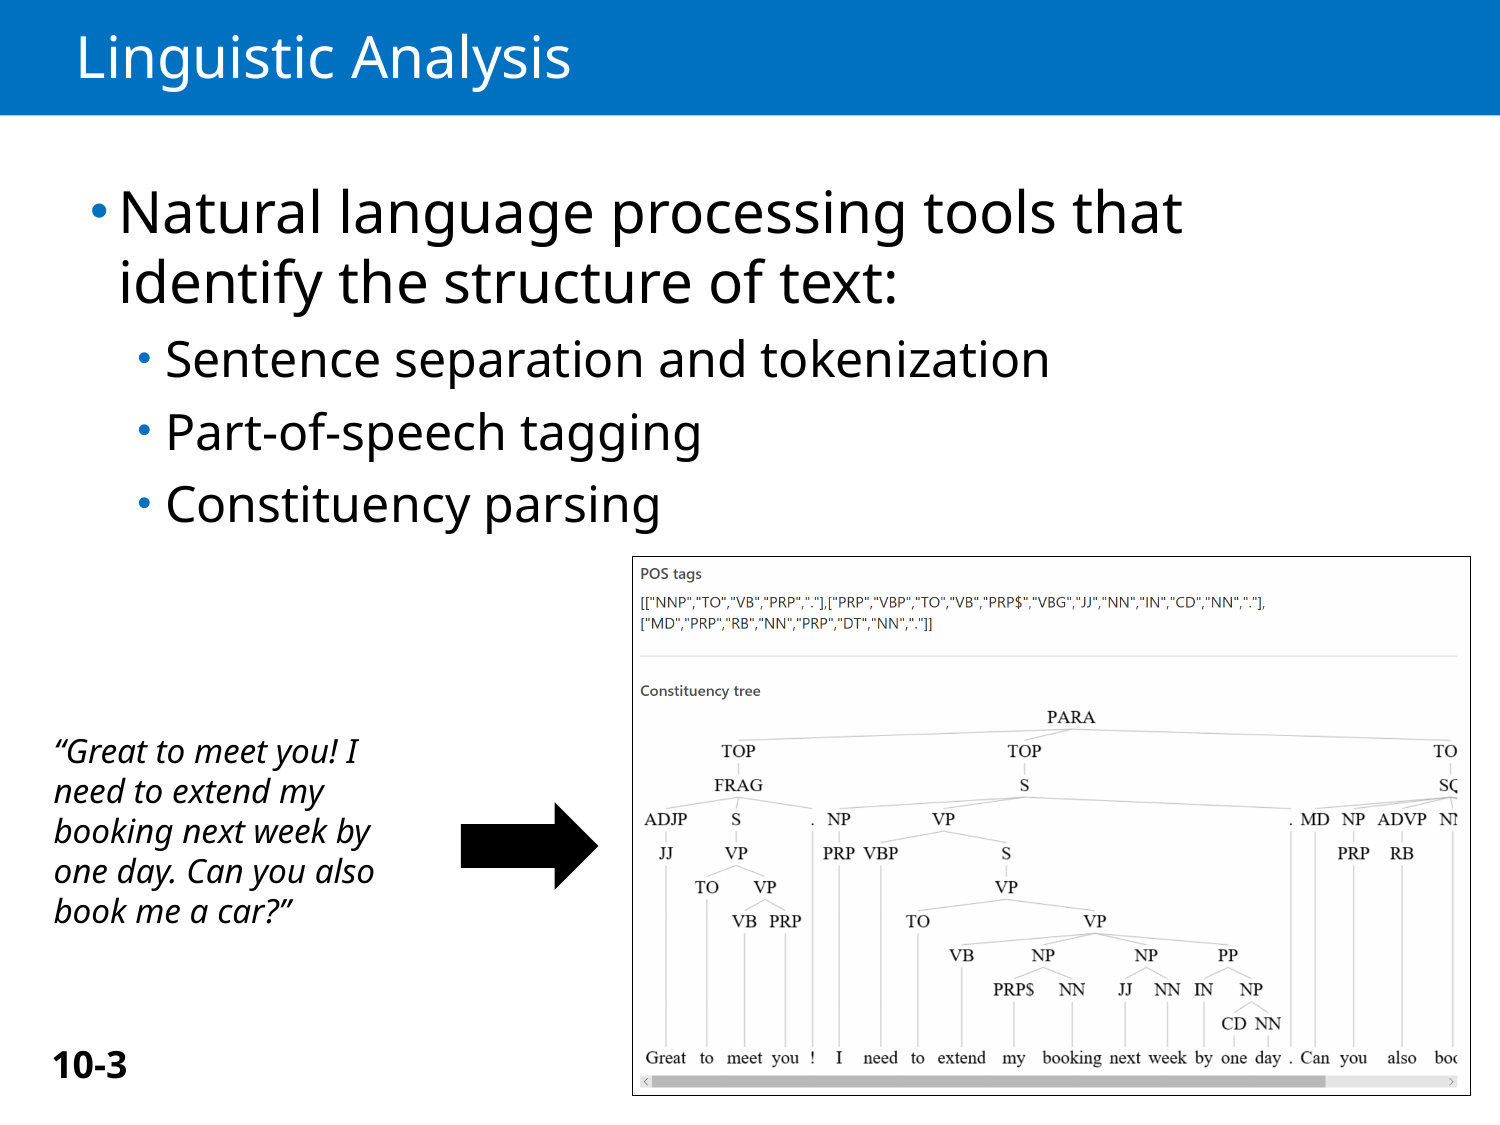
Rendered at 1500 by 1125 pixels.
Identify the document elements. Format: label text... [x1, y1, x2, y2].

text_box “Great to meet you! I need to extend my booking next week by one day. Can you also book me a car?” [38, 723, 427, 938]
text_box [460, 555, 1471, 1096]
title Linguistic Analysis [75, 0, 1351, 122]
text_box Natural language processing tools that identify the structure of text: Sentence separation and tokenization Part-of-speech tagging Constituency parsing [75, 167, 1408, 533]
text_box 10-3 [36, 1033, 194, 1094]
